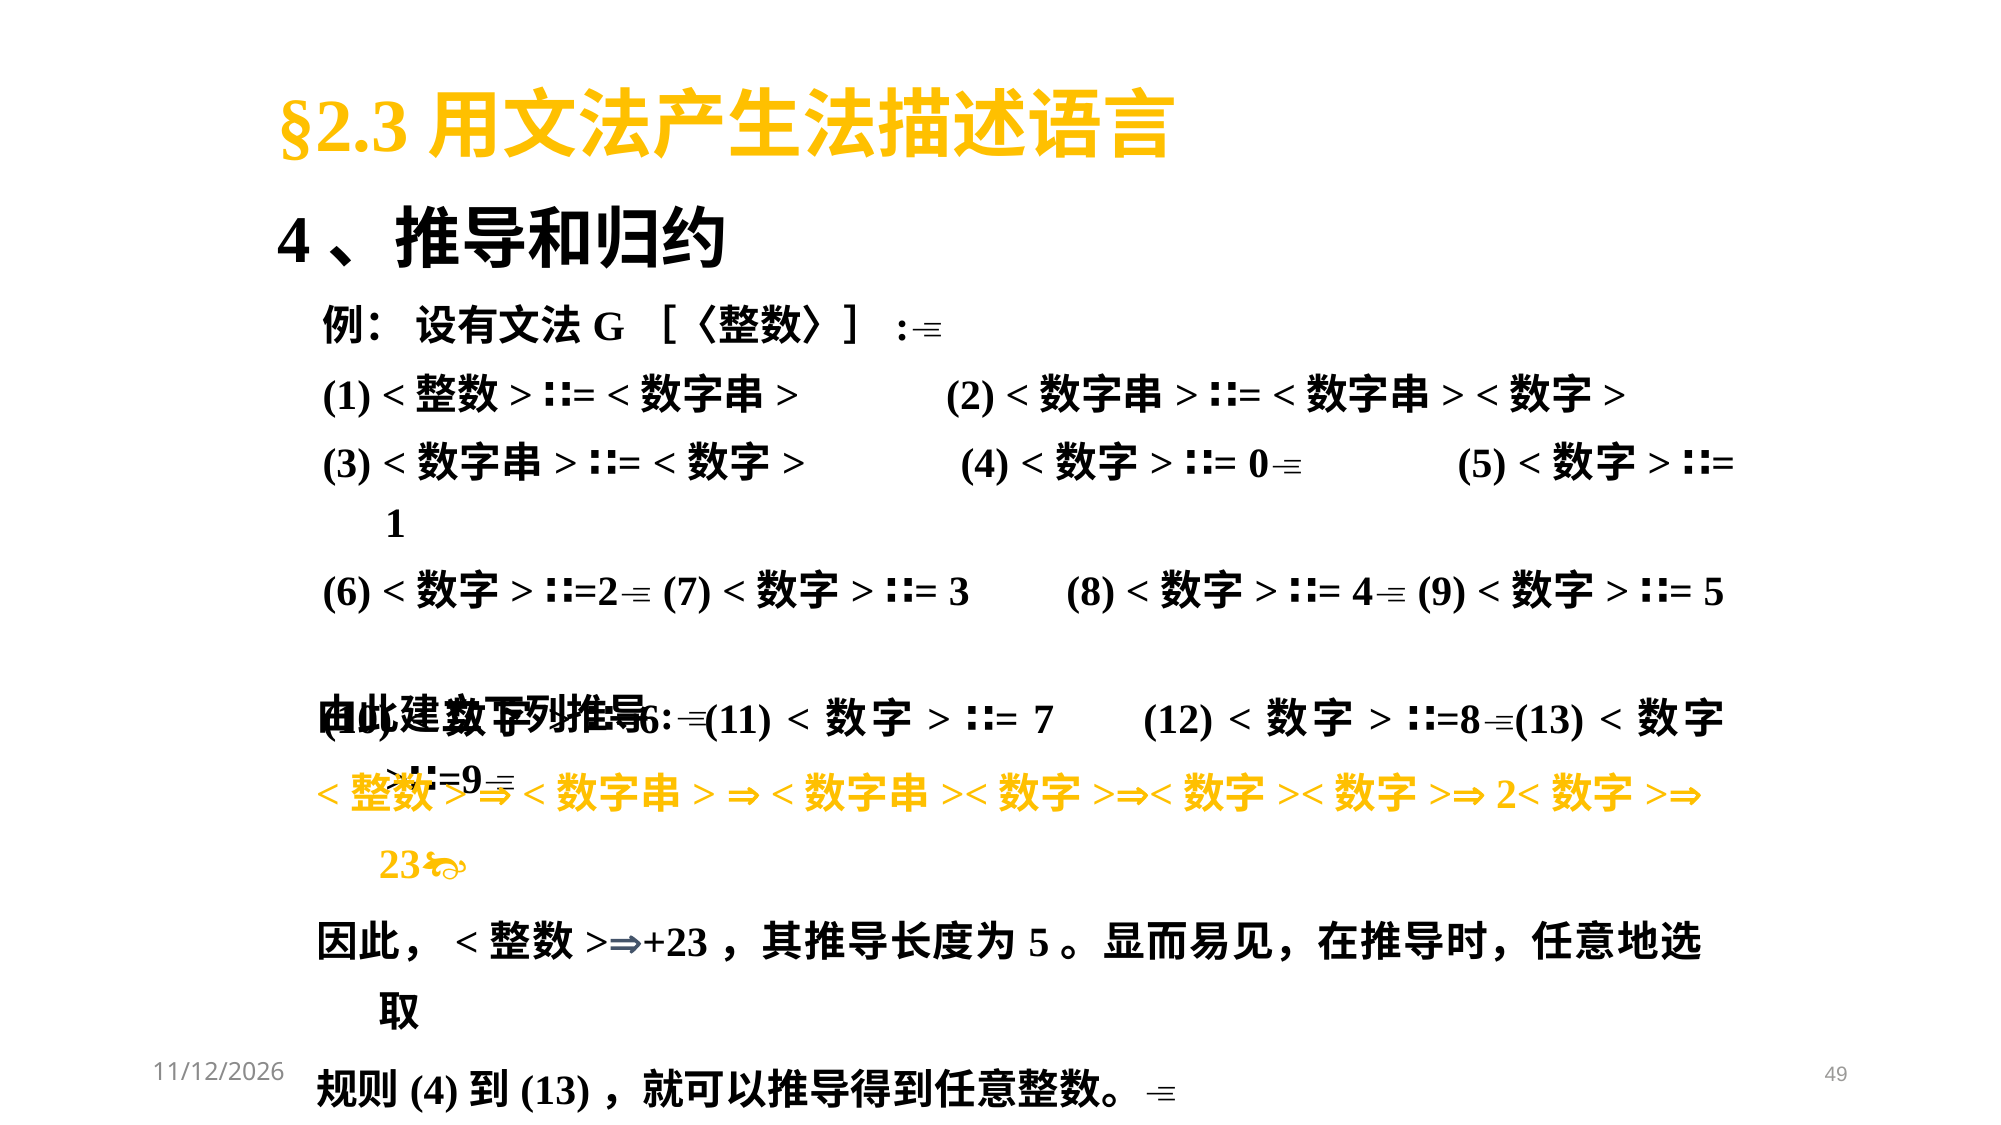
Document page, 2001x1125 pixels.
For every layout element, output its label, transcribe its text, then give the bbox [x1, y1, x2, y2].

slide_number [137, 1042, 295, 1103]
text_box 例： 设有文法G［〈整数〉］: (1) <整数> ∷= <数字串> (2) <数字串> ∷= <数字串> <数字> (3) <数字串> ∷= <数字> (4) <数字> ∷= 0 (5) <数字> ∷= 1 (6) <数字> ∷=2 (7) <数字> ∷= 3 (8) <数字> ∷= 4 (9) <数字> ∷= 5 (10) <数字> ∷=6 (11) <数字> ∷= 7 (12) <数字> ∷=8(13) <数字>∷=9 [301, 281, 1750, 1125]
slide_number 49 [1750, 1042, 1863, 1103]
text_box 由此建立下列推导: <整数>  <数字串>  <数字串><数字><数字><数字> 2<数字> 23 因此，<整数>+23，其推导长度为5。显而易见，在推导时，任意地选取 规则(4)到(13)，就可以推导得到任意整数。 [295, 660, 1717, 1125]
text_box §2.3用文法产生法描述语言 4、推导和归约 [257, 51, 1708, 301]
